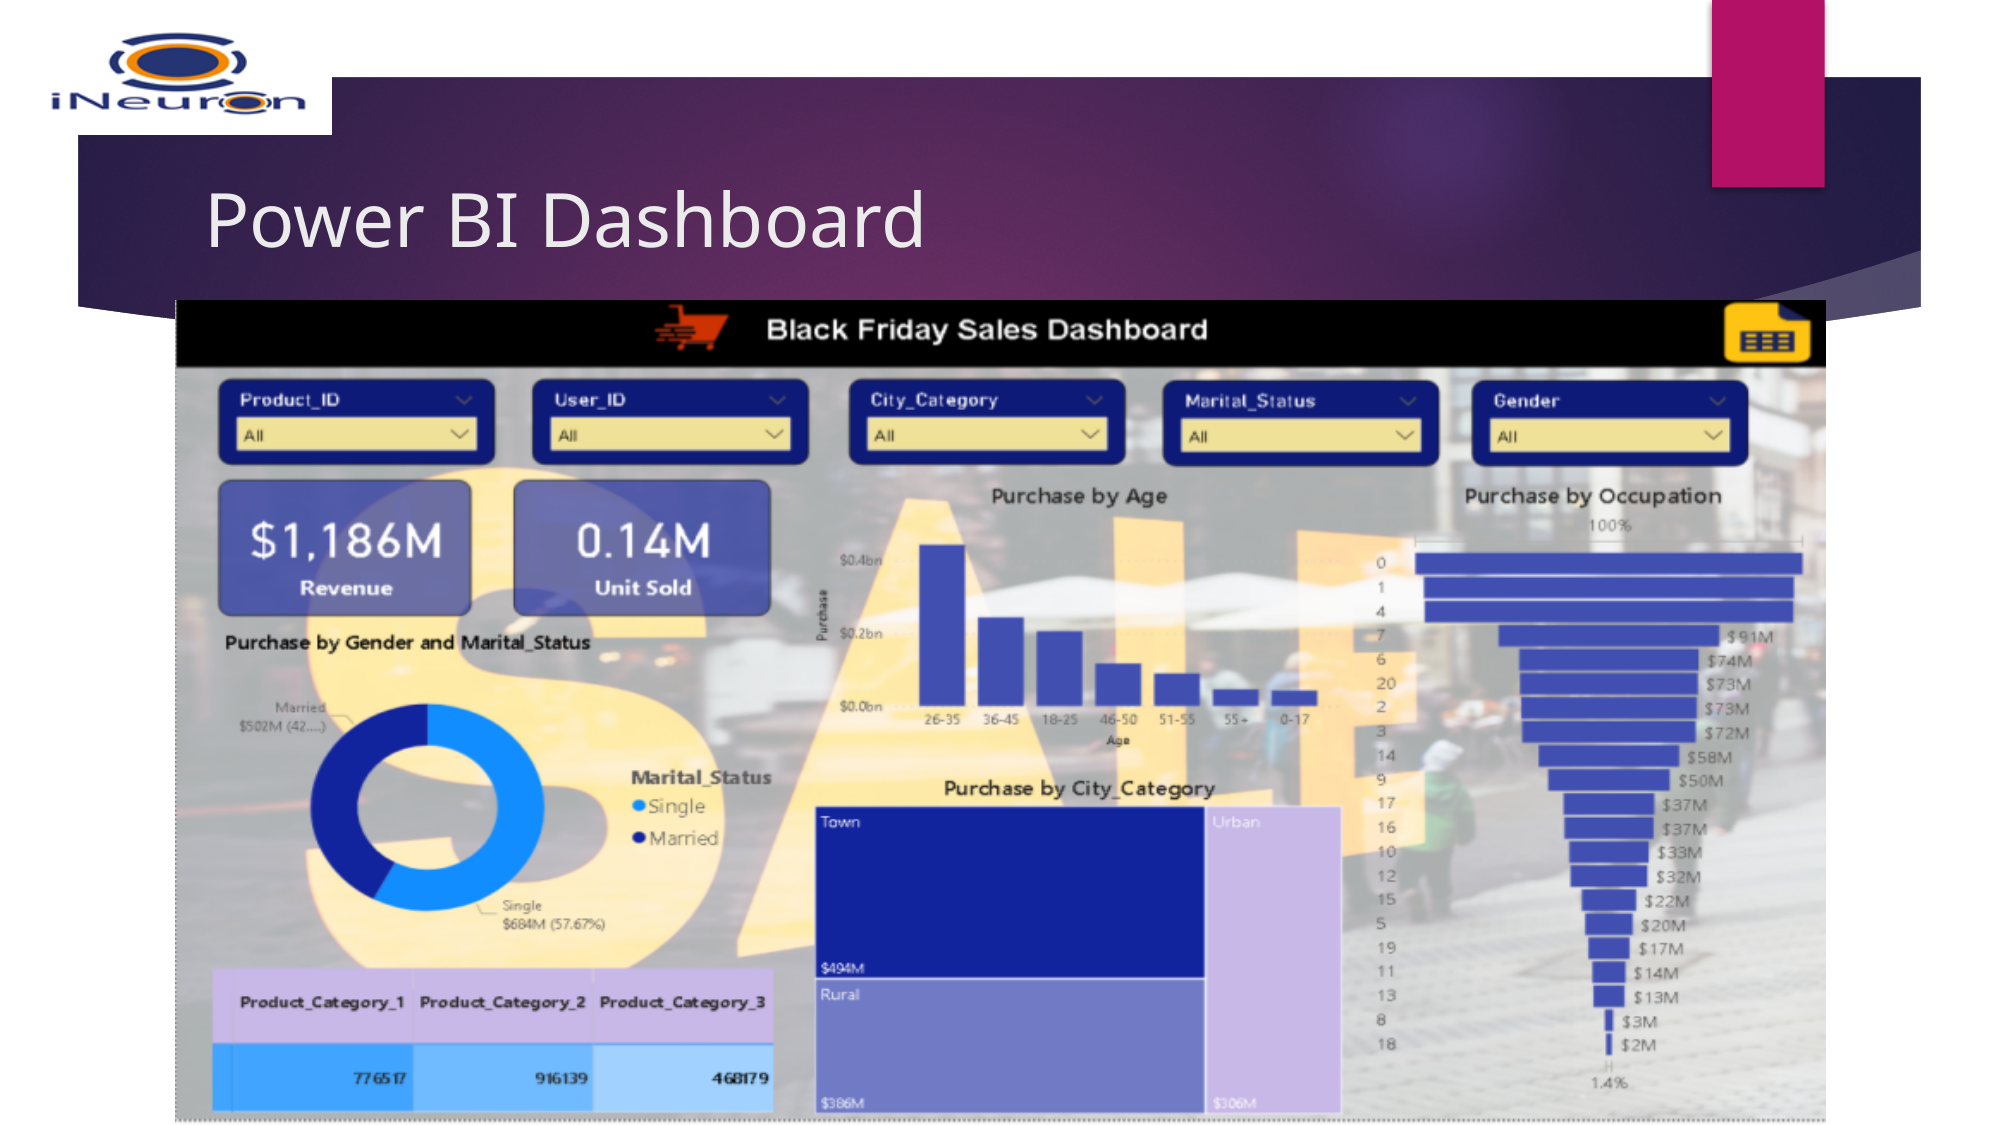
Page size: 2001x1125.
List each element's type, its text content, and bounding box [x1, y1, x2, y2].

picture [24, 24, 1920, 1125]
title Power BI Dashboard [189, 159, 1627, 276]
